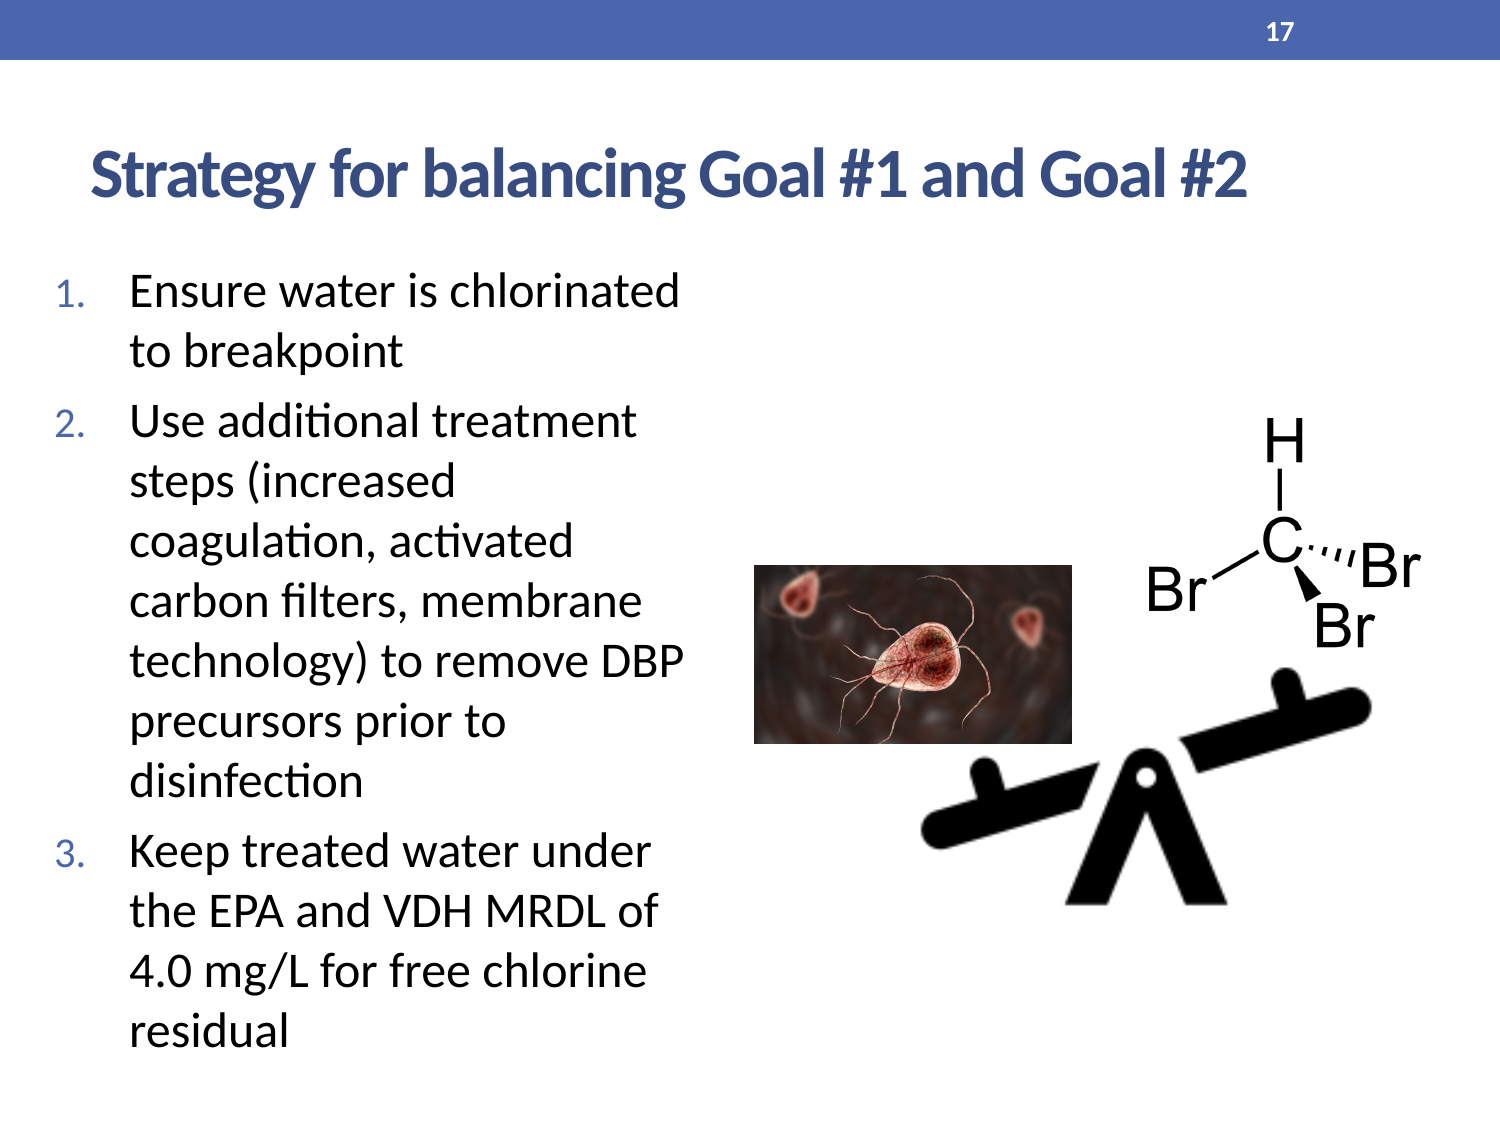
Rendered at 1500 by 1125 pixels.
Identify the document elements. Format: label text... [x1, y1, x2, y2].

title Strategy for balancing Goal #1 and Goal #2 [75, 87, 1425, 250]
list Ensure water is chlorinated to breakpoint Use additional treatment steps (increased coagulation, activated carbon filters, membrane technology) to remove DBP precursors prior to disinfection Keep treated water under the EPA and VDH MRDL of 4.0 mg/L for free chlorine residual [39, 249, 704, 1101]
slide_number 17 [1250, 3, 1425, 57]
picture [754, 405, 1434, 1021]
